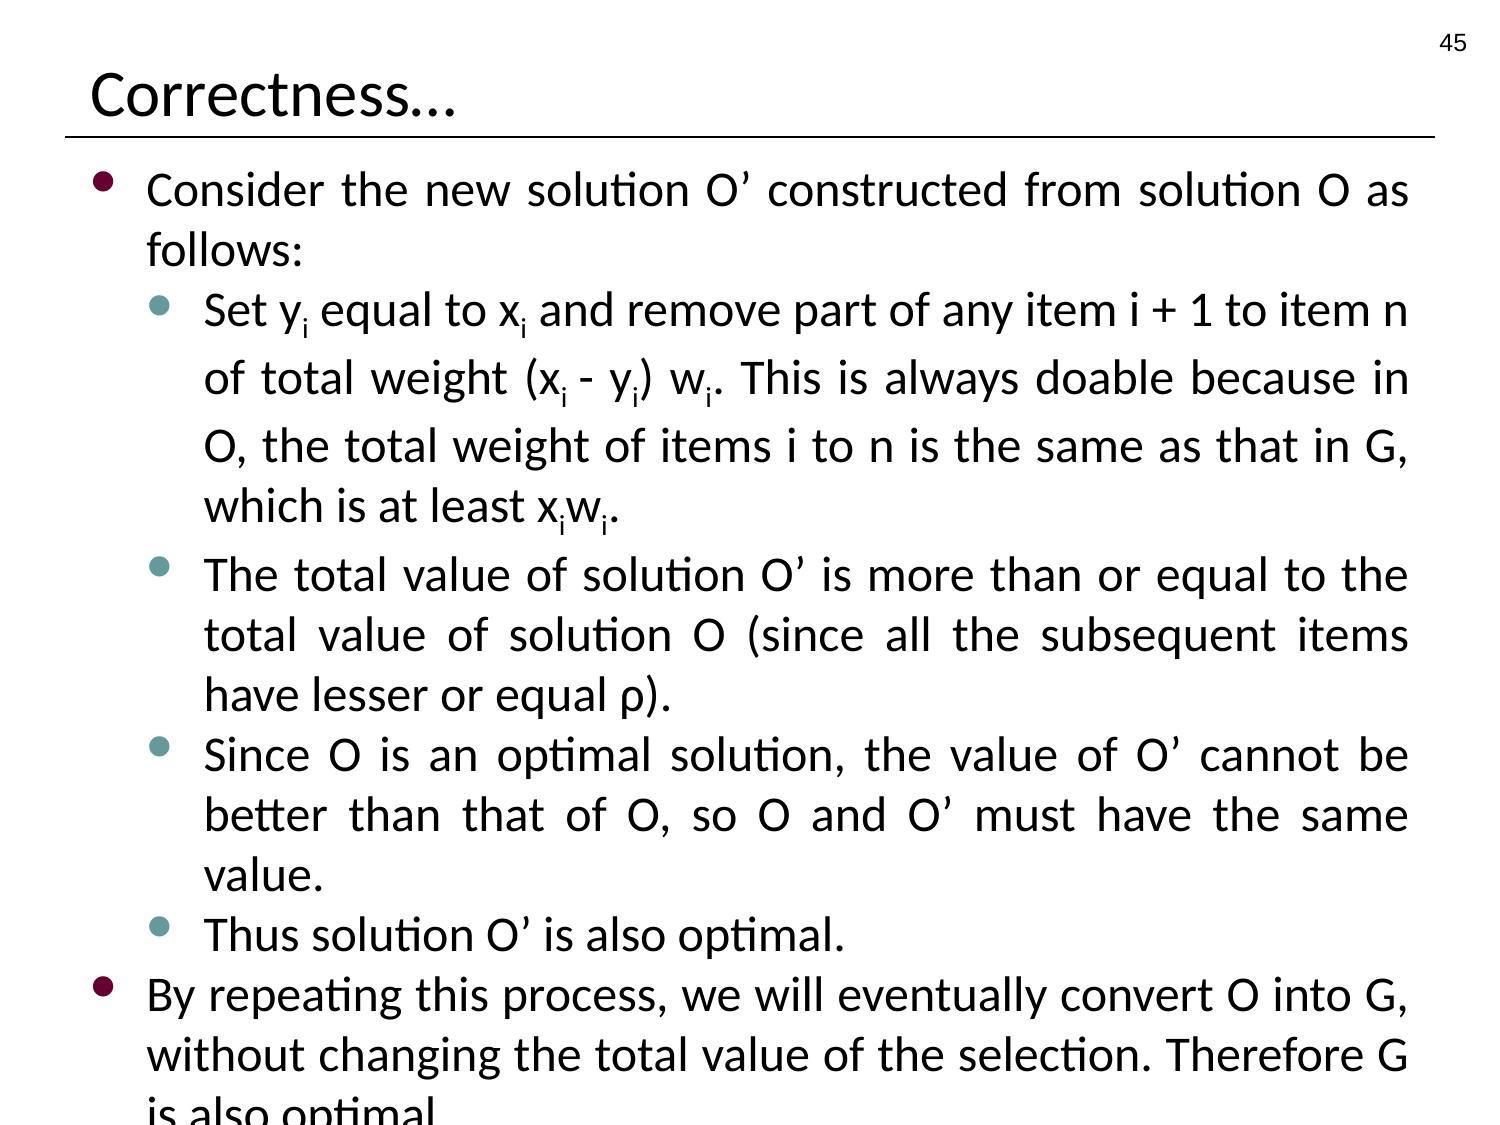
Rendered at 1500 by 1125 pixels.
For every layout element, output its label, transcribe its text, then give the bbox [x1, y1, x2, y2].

slide_number 45 [1131, 18, 1483, 62]
title Correctness… [75, 20, 1425, 138]
list Consider the new solution O’ constructed from solution O as follows: Set yi equal to xi and remove part of any item i + 1 to item n of total weight (xi - yi) wi. This is always doable because in O, the total weight of items i to n is the same as that in G, which is at least xiwi. The total value of solution O’ is more than or equal to the total value of solution O (since all the subsequent items have lesser or equal ρ). Since O is an optimal solution, the value of O’ cannot be better than that of O, so O and O’ must have the same value. Thus solution O’ is also optimal. By repeating this process, we will eventually convert O into G, without changing the total value of the selection. Therefore G is also optimal. [75, 148, 1425, 1094]
